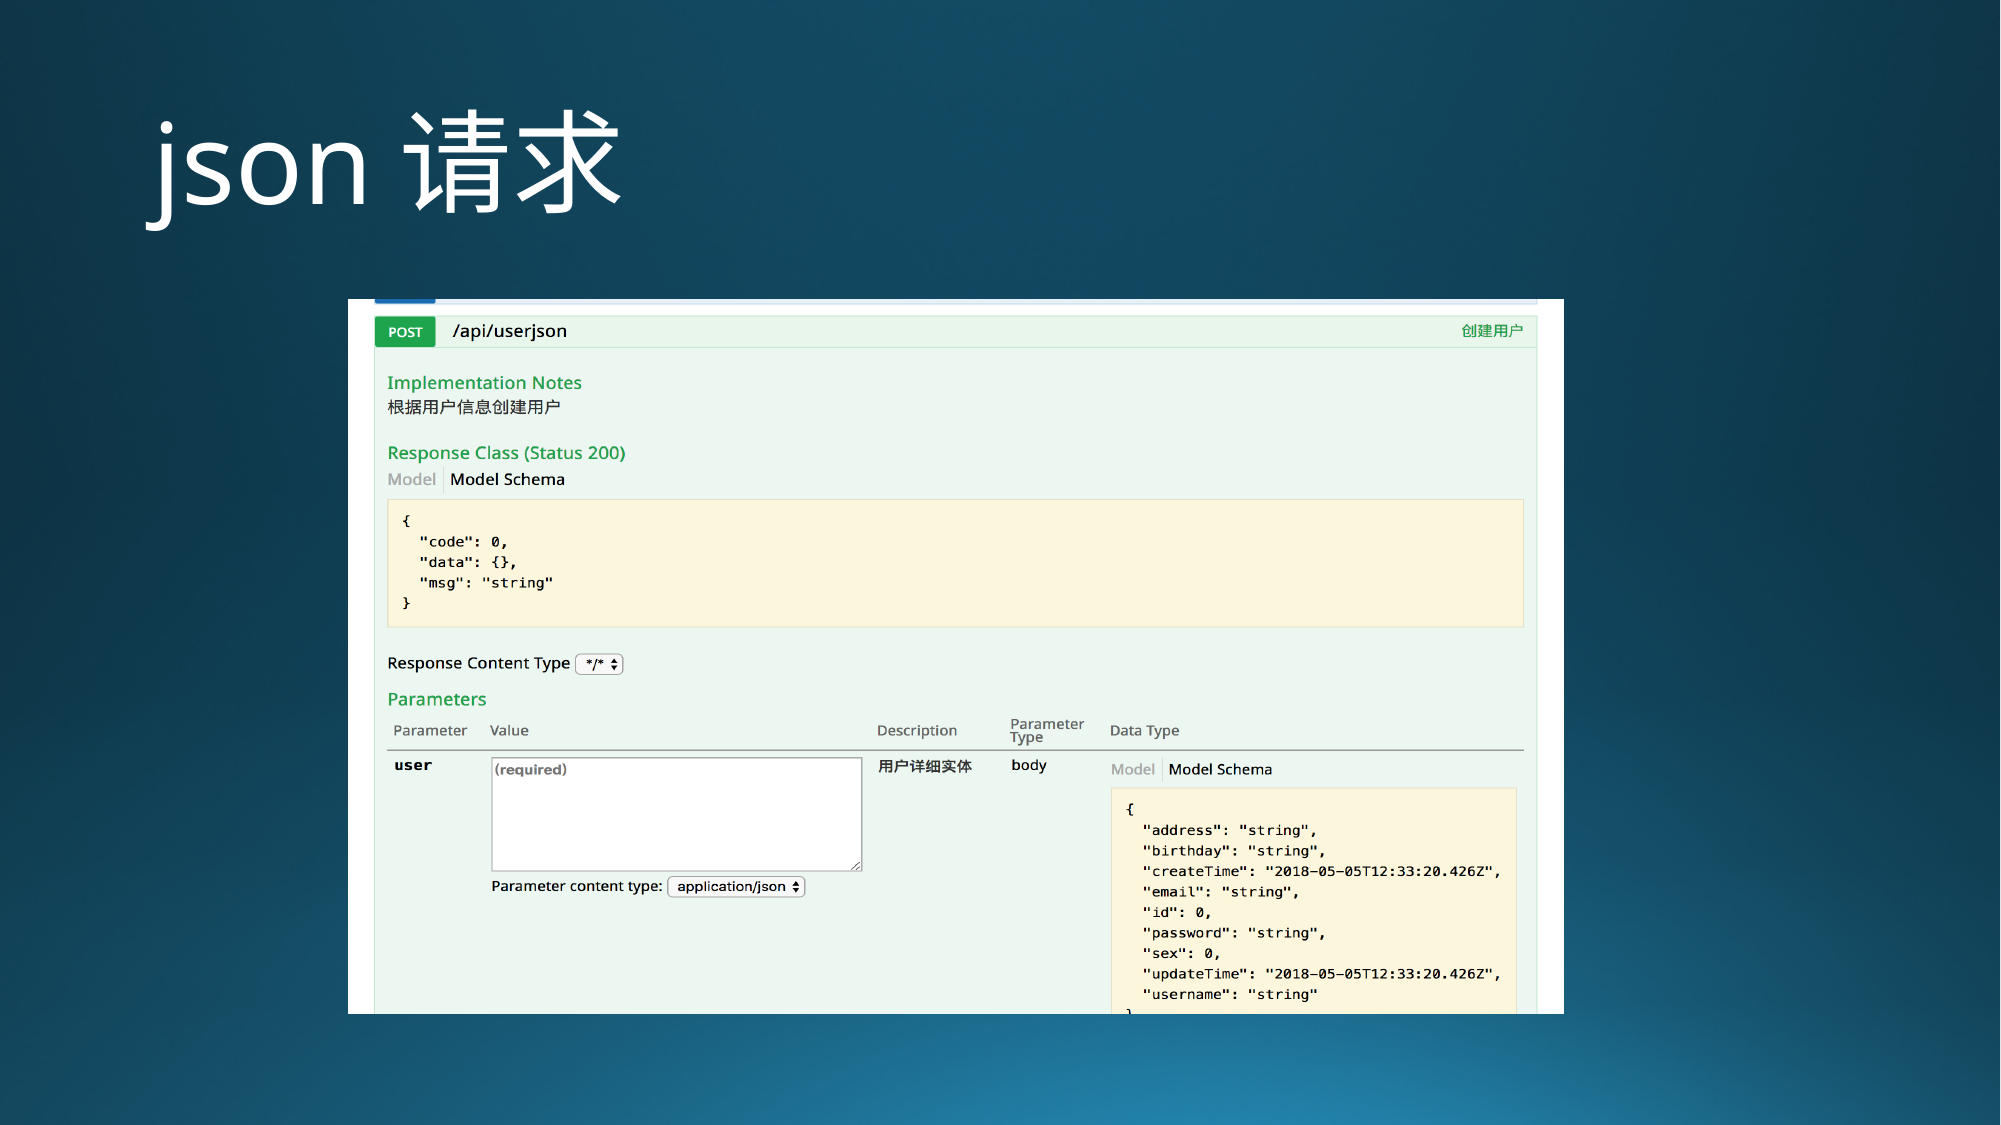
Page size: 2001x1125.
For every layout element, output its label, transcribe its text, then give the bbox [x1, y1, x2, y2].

picture [0, 0, 2001, 1125]
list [348, 299, 1564, 1014]
title json请求 [137, 59, 1863, 278]
